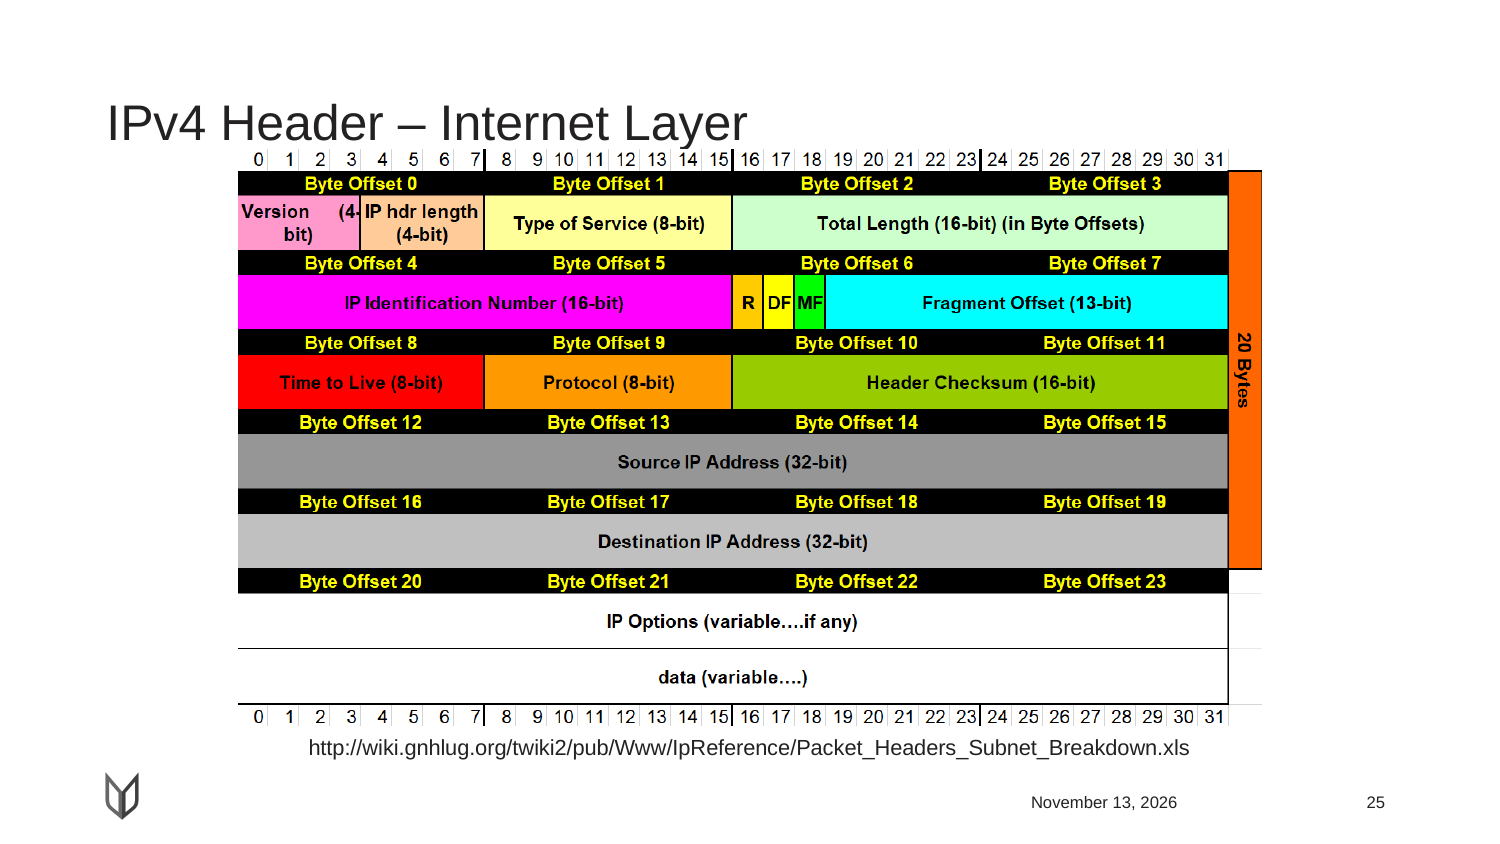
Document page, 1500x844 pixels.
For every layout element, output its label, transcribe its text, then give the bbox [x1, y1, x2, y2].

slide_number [1016, 784, 1324, 815]
picture [105, 772, 139, 820]
slide_number 25 [1324, 784, 1400, 815]
title IPv4 Header – Internet Layer [106, 96, 1400, 220]
text_box http://wiki.gnhlug.org/twiki2/pub/Www/IpReference/Packet_Headers_Subnet_Breakdown.xls [279, 726, 1221, 767]
picture [238, 149, 1262, 726]
